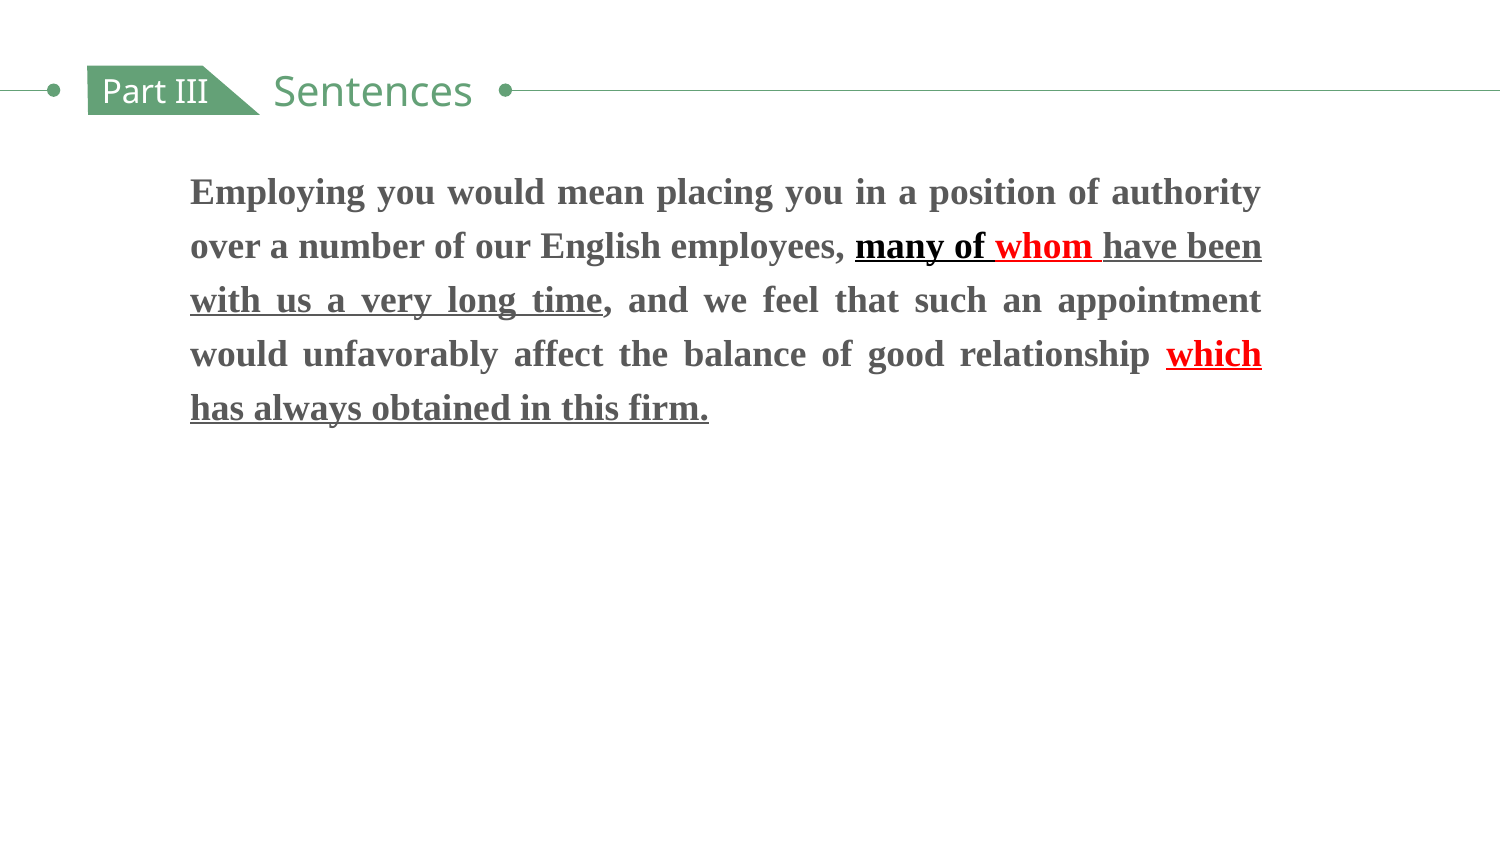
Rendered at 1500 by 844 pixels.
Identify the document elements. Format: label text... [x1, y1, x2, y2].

text_box Sentences [258, 57, 1057, 123]
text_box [23, 60, 35, 120]
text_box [499, 84, 1500, 96]
text_box Part III [86, 64, 258, 116]
text_box Employing you would mean placing you in a position of authority over a number of our English employees, many of whom have been with us a very long time, and we feel that such an appointment would unfavorably affect the balance of good relationship which has always obtained in this firm. [175, 150, 1277, 714]
